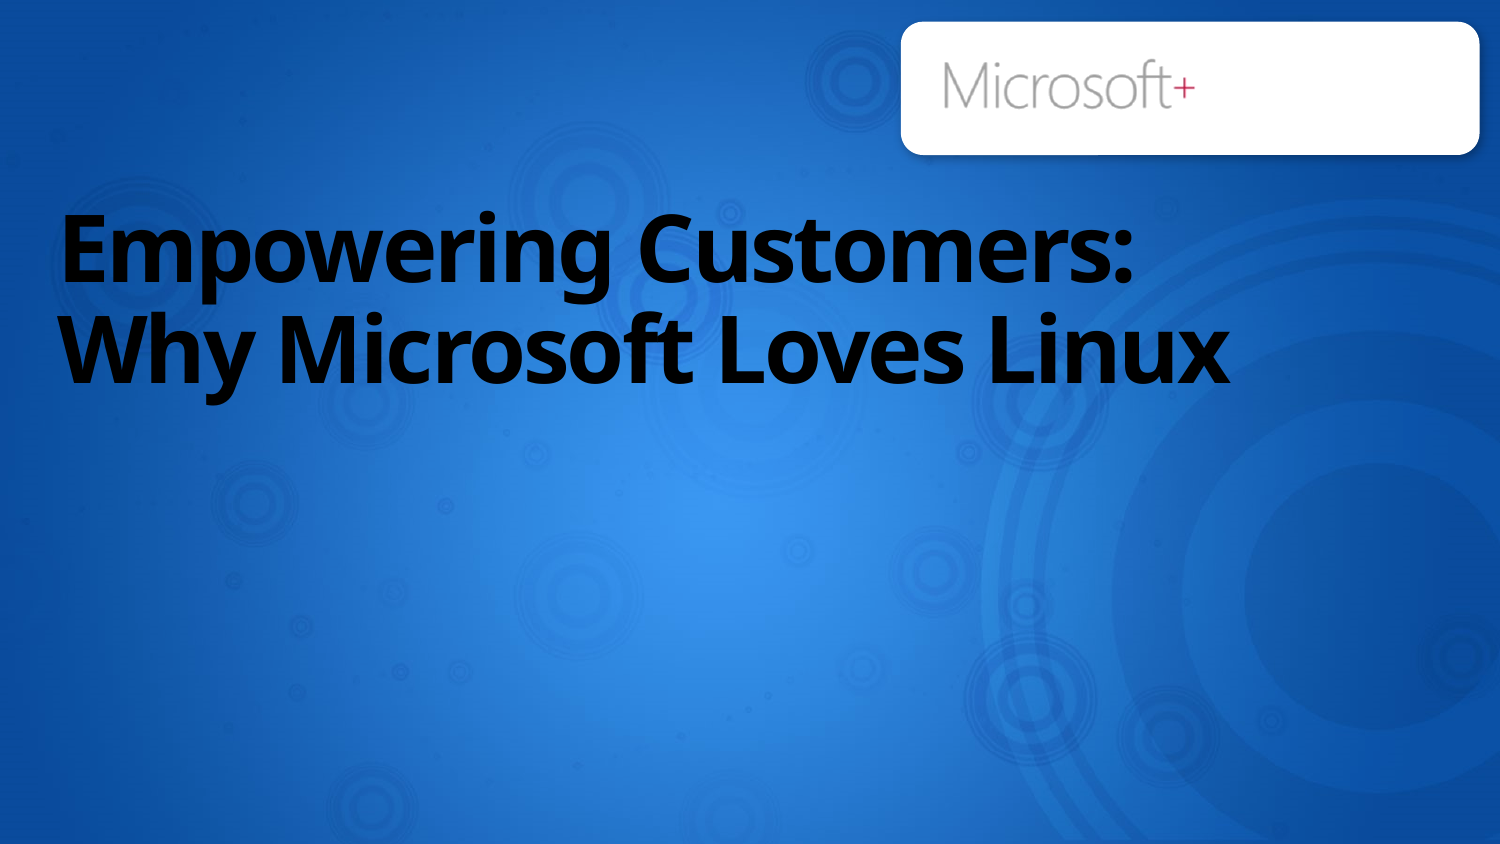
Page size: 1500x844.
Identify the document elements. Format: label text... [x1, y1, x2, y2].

title Empowering Customers: Why Microsoft Loves Linux [33, 256, 1388, 349]
picture [0, 0, 1500, 844]
